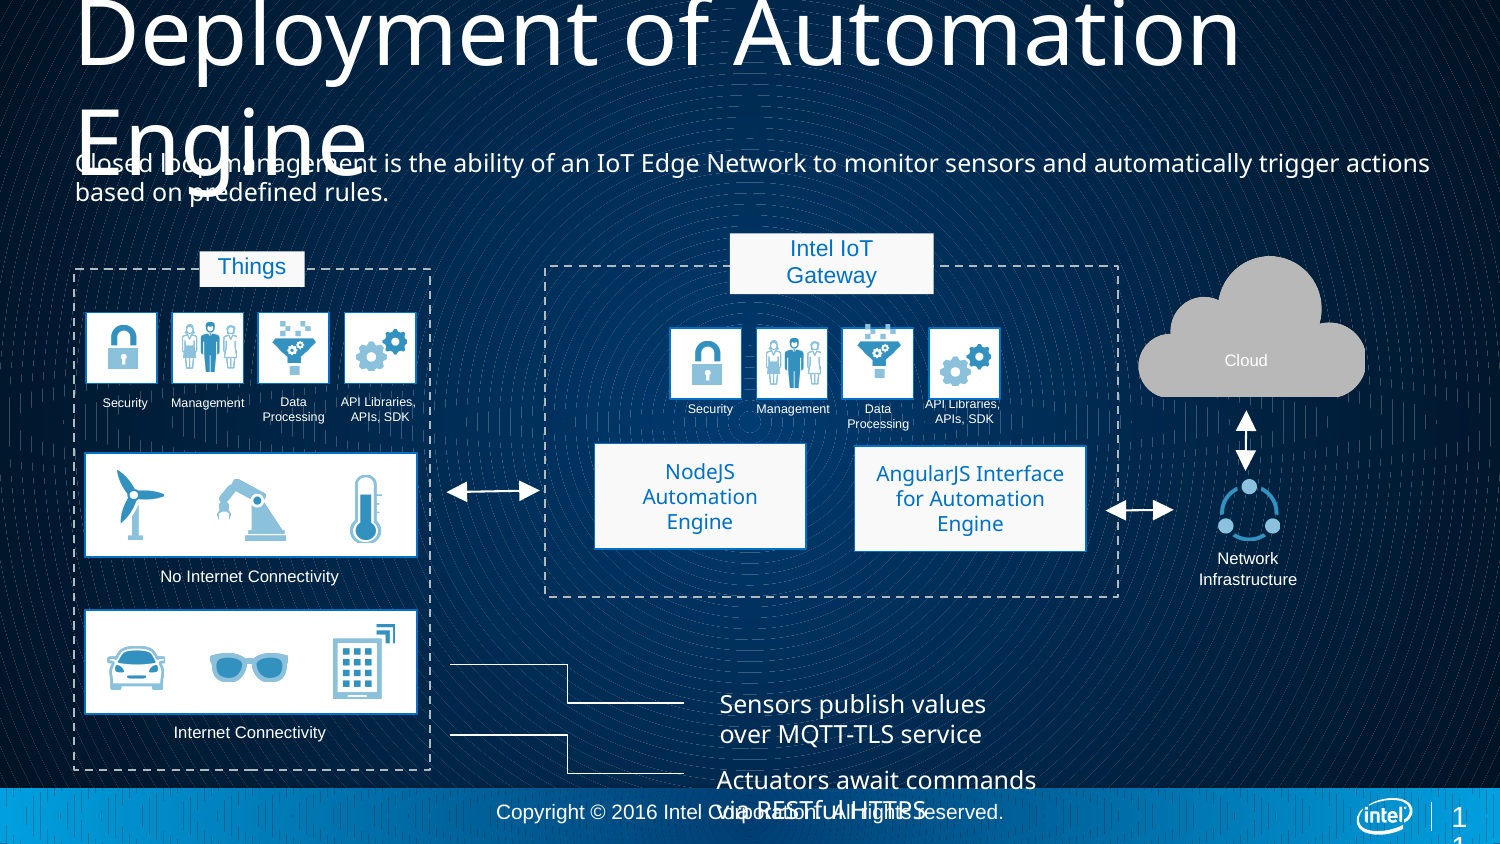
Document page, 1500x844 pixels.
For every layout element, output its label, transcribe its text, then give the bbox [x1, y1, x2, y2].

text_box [449, 664, 685, 704]
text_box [545, 233, 1119, 598]
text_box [449, 734, 685, 774]
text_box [76, 312, 447, 433]
picture [857, 324, 901, 379]
text_box Network Infrastructure [1168, 540, 1328, 596]
text_box Closed loop management is the ability of an IoT Edge Network to monitor sensors and automatically trigger actions based on predefined rules. [74, 147, 1449, 211]
text_box Actuators await commands via RESTful HTTPS [701, 749, 1058, 790]
picture [1218, 478, 1280, 541]
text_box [83, 609, 418, 750]
picture [765, 338, 822, 388]
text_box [74, 251, 431, 313]
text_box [74, 436, 431, 771]
picture [1138, 256, 1365, 397]
title Deployment of Automation Engine [58, 37, 1442, 131]
picture [691, 340, 722, 385]
text_box Sensors publish values over MQTT-TLS service [704, 673, 1061, 715]
picture [940, 344, 991, 386]
text_box Copyright © 2016 Intel Corporation. All rights reserved. [0, 790, 1500, 832]
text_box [83, 452, 418, 595]
